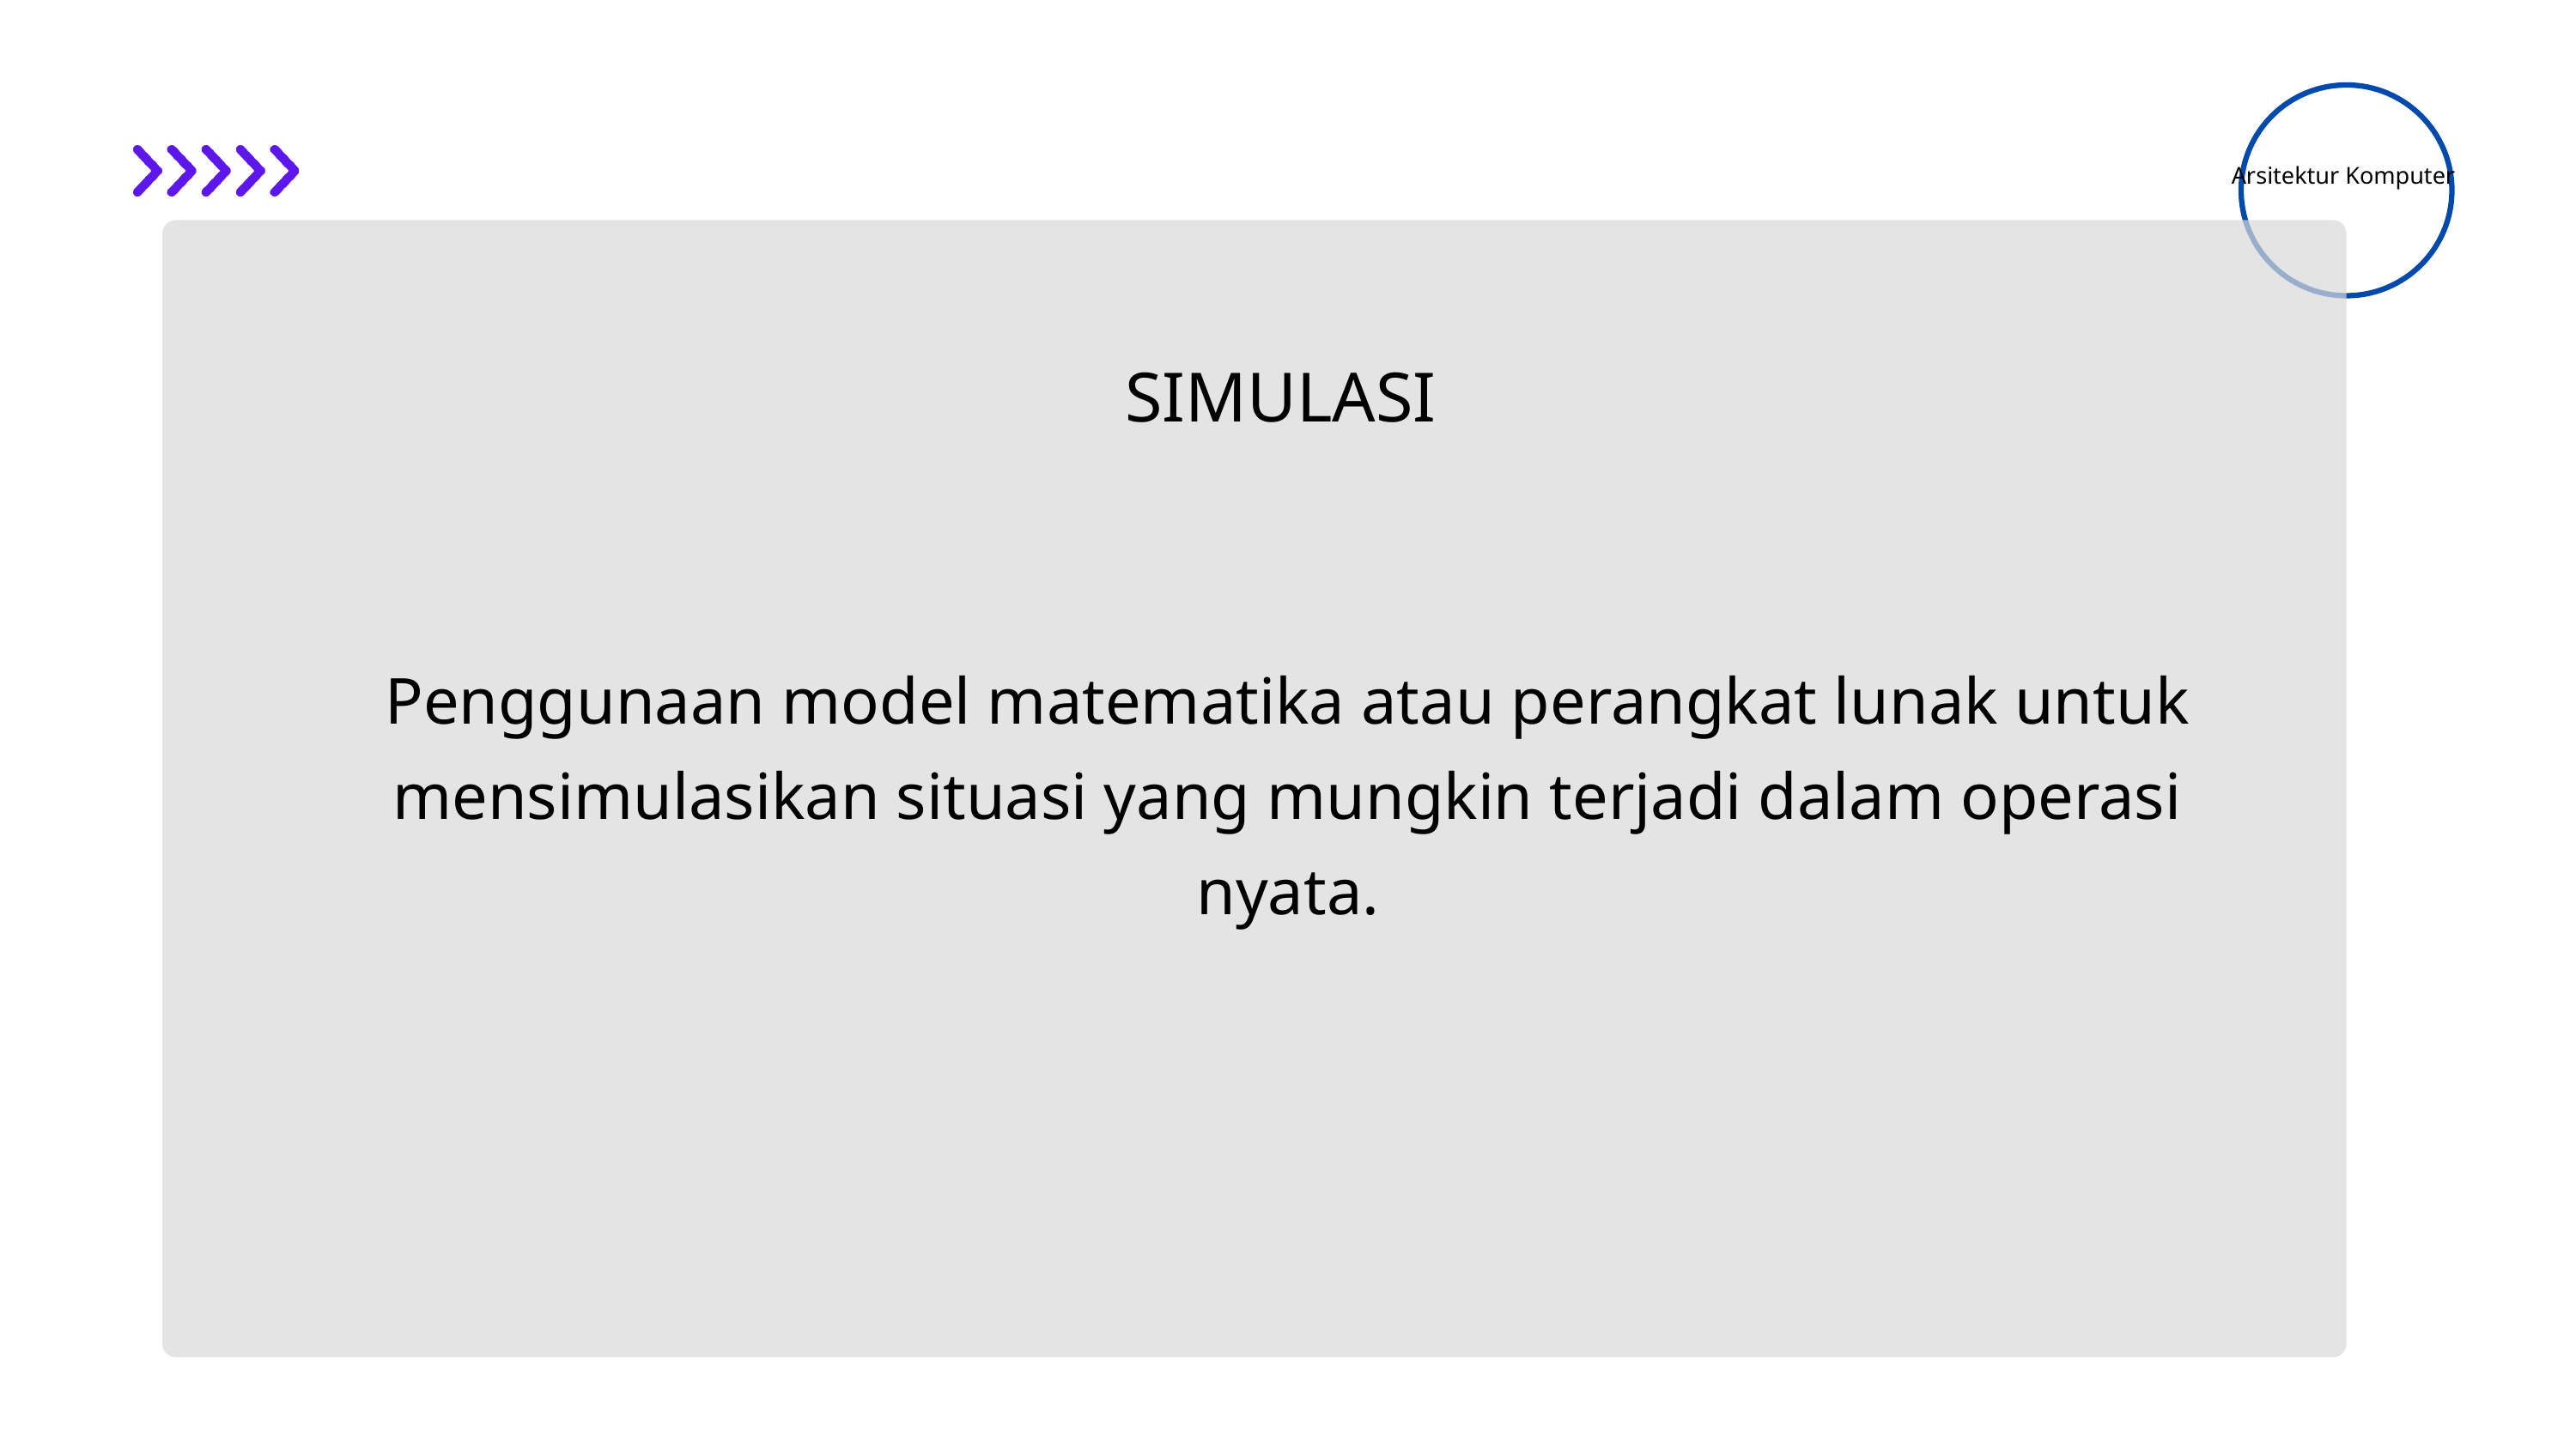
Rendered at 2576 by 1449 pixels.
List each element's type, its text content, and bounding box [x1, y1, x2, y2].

text_box [132, 144, 300, 197]
text_box Arsitektur Komputer [2222, 156, 2236, 190]
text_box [2240, 84, 2452, 296]
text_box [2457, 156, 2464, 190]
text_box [161, 220, 2347, 1358]
